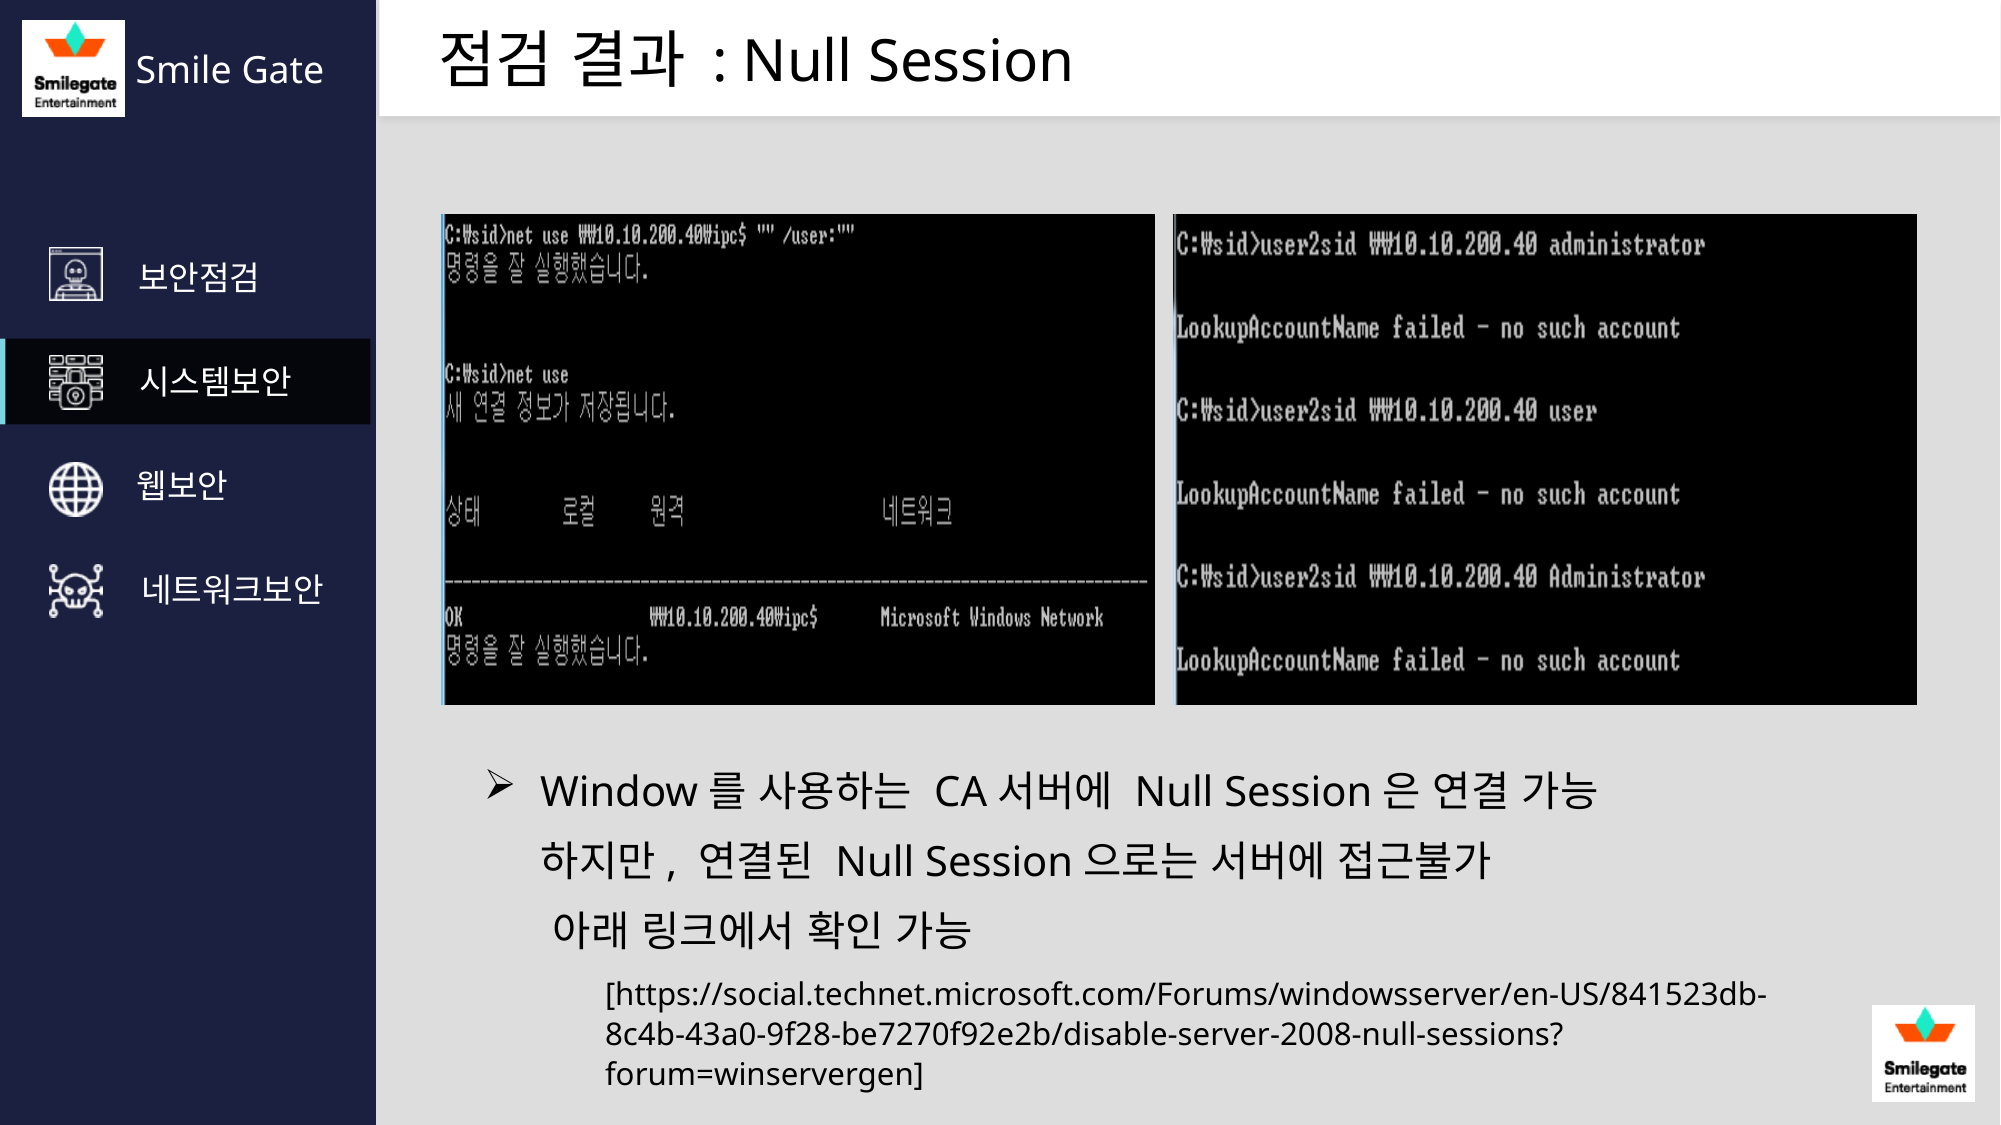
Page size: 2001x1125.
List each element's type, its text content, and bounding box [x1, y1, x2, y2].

picture [49, 462, 103, 517]
text_box Window를 사용하는 CA서버에 Null Session은 연결 가능 하지만, 연결된 Null Session으로는 서버에 접근불가 아래 링크에서 확인 가능 [https://social.technet.microsoft.com/Forums/windowsserver/en-US/841523db-8c4b-43a0-9f28-be7270f92e2b/disable-server-2008-null-sessions?forum=winservergen] [468, 753, 1841, 1100]
text_box : Null Session [697, 15, 2000, 101]
picture [1872, 1005, 1975, 1102]
picture [22, 20, 125, 117]
picture [49, 247, 103, 301]
picture [441, 214, 1155, 705]
picture [1173, 214, 1917, 705]
picture [49, 564, 103, 618]
picture [49, 355, 103, 410]
